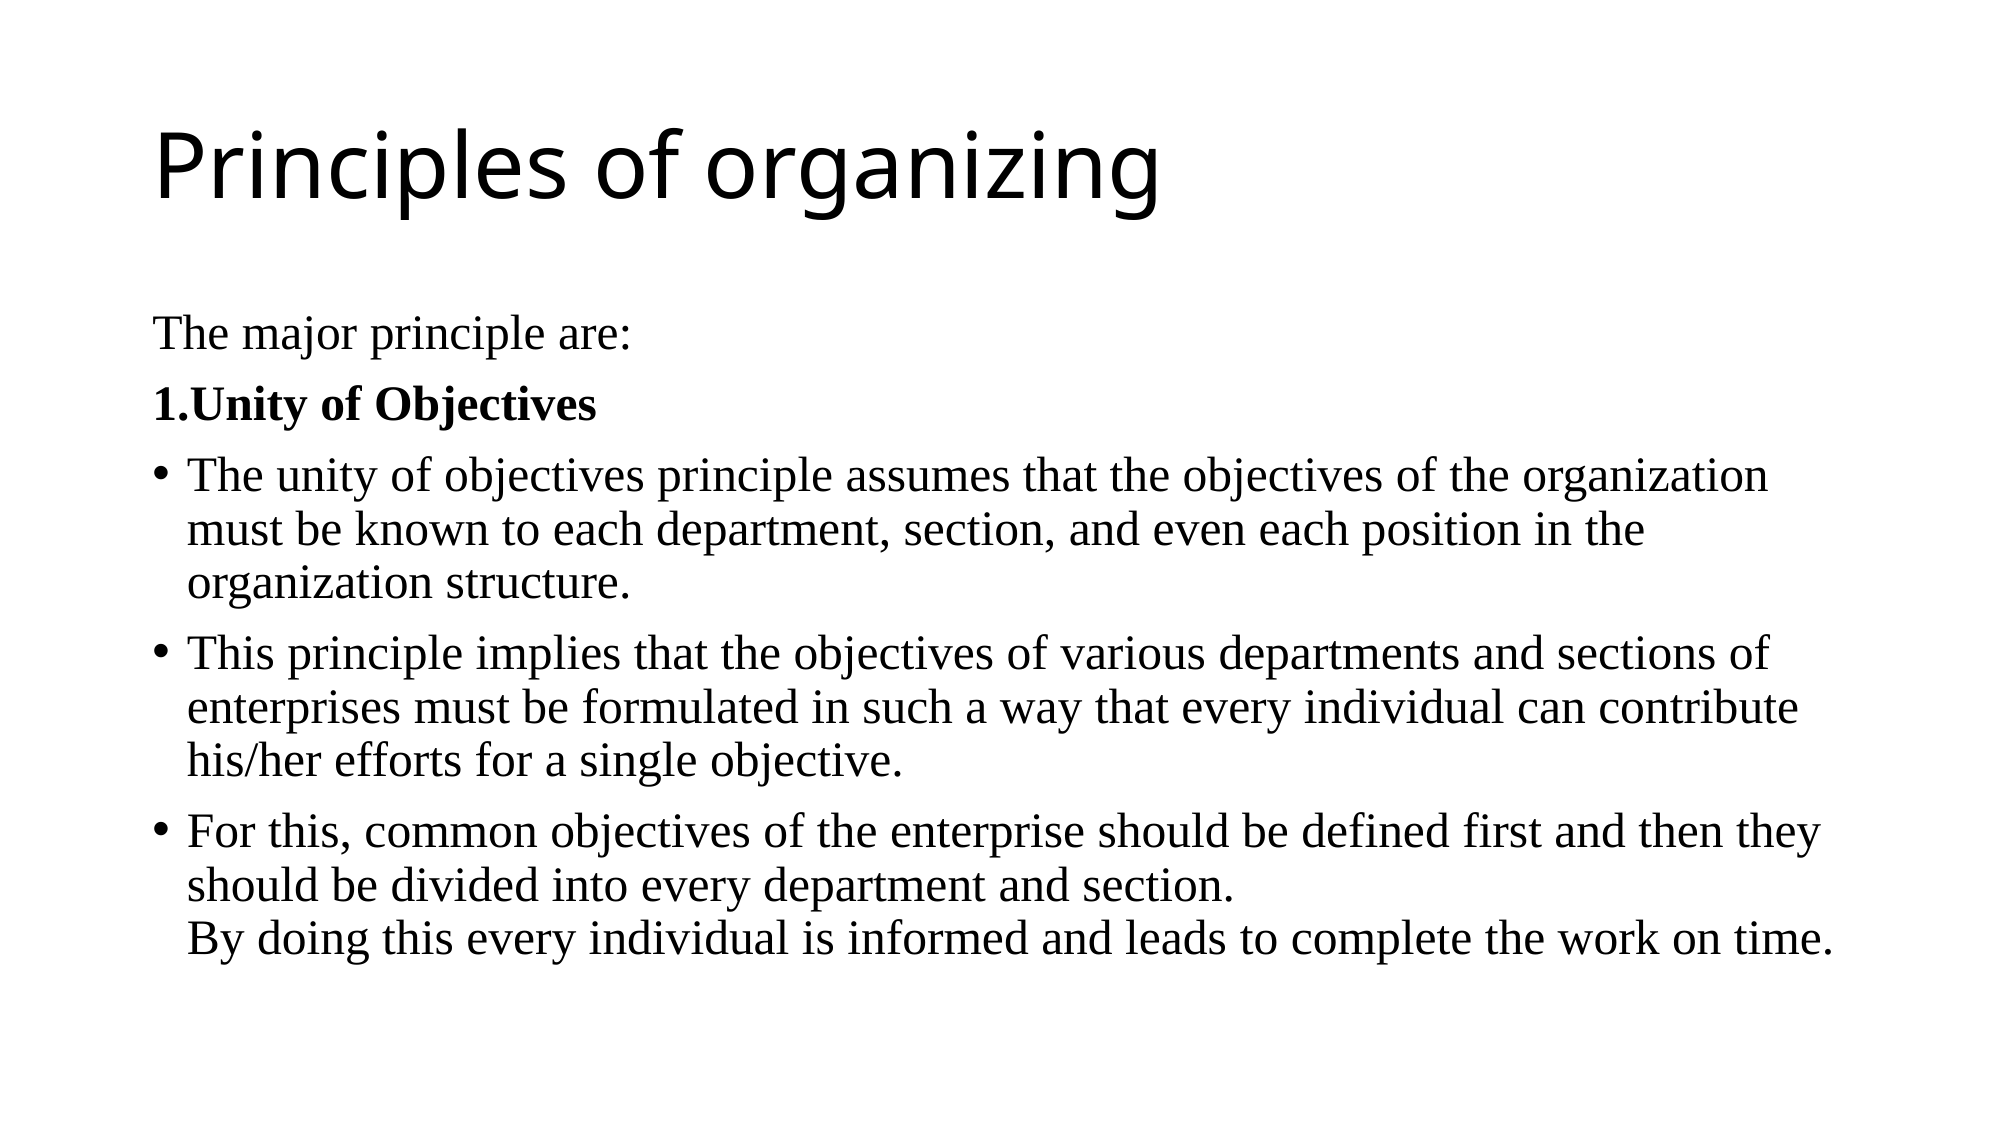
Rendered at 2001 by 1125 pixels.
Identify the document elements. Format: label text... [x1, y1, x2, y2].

title Principles of organizing [137, 59, 1863, 278]
list The major principle are: 1.Unity of Objectives The unity of objectives principle assumes that the objectives of the organization must be known to each department, section, and even each position in the organization structure. This principle implies that the objectives of various departments and sections of enterprises must be formulated in such a way that every individual can contribute his/her efforts for a single objective. For this, common objectives of the enterprise should be defined first and then they should be divided into every department and section. By doing this every individual is informed and leads to complete the work on time. [137, 299, 1863, 1014]
